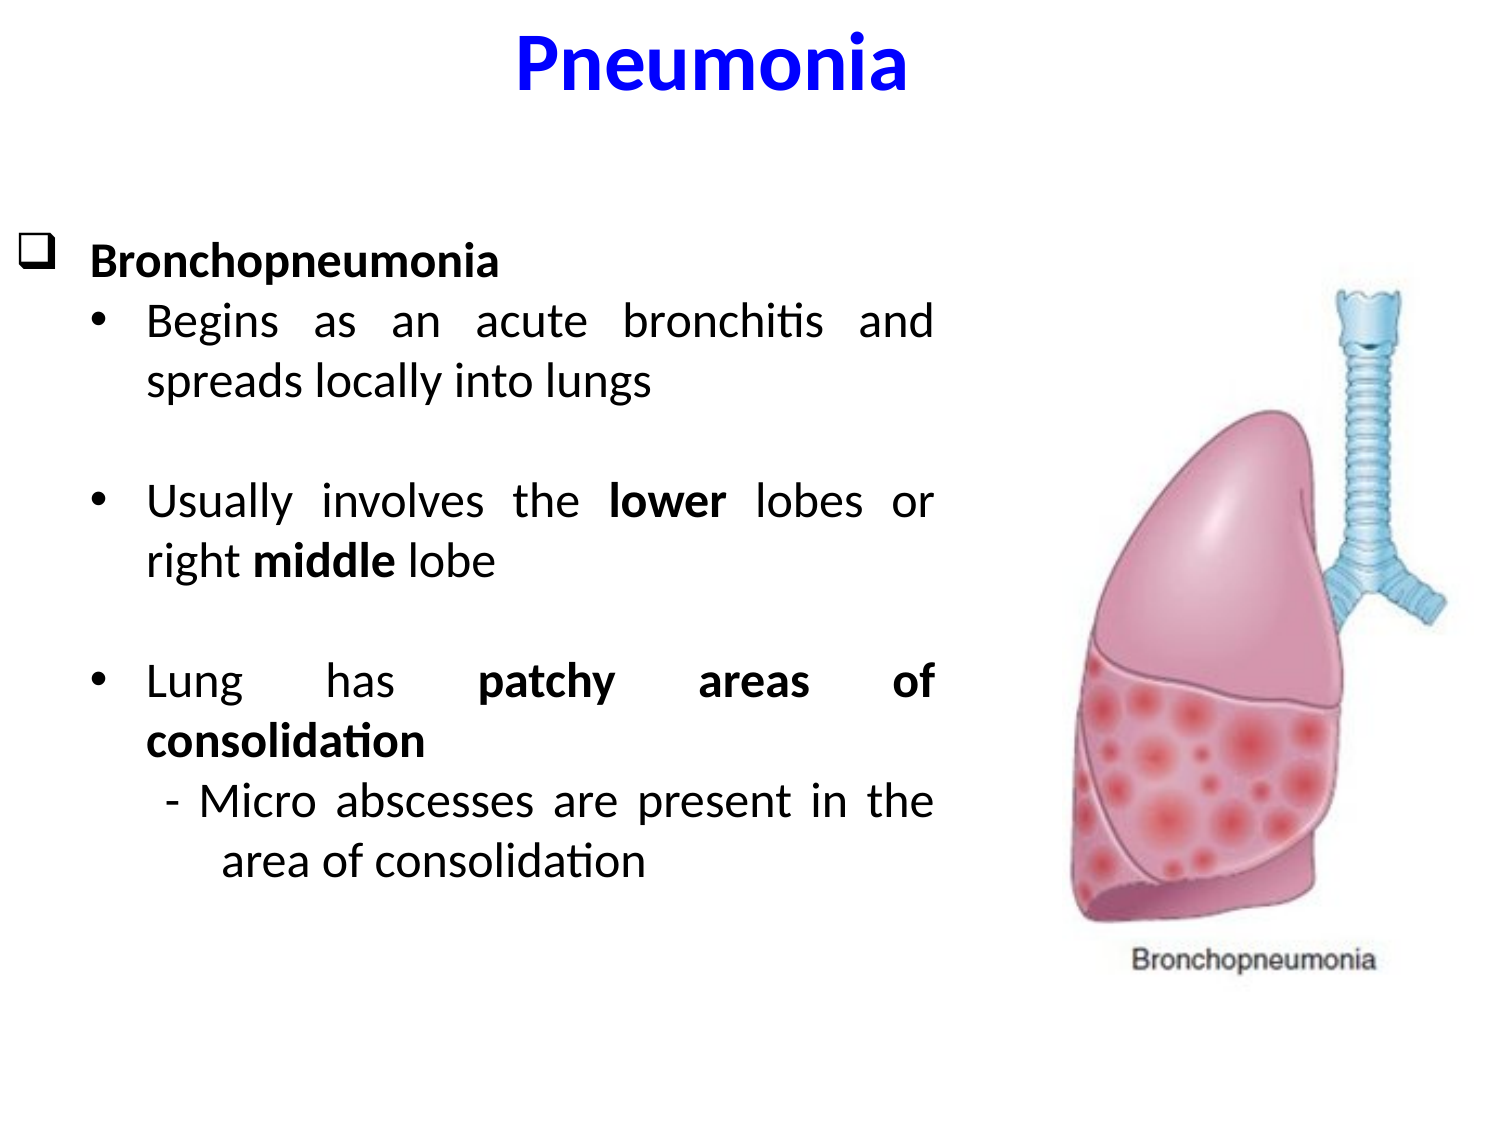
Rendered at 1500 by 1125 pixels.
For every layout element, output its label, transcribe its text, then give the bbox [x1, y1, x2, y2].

text_box Bronchopneumonia Begins as an acute bronchitis and spreads locally into lungs Usually involves the lower lobes or right middle lobe Lung has patchy areas of consolidation - Micro abscesses are present in the area of consolidation [0, 220, 950, 955]
picture [1062, 262, 1474, 996]
text_box Pneumonia [37, 0, 1388, 150]
